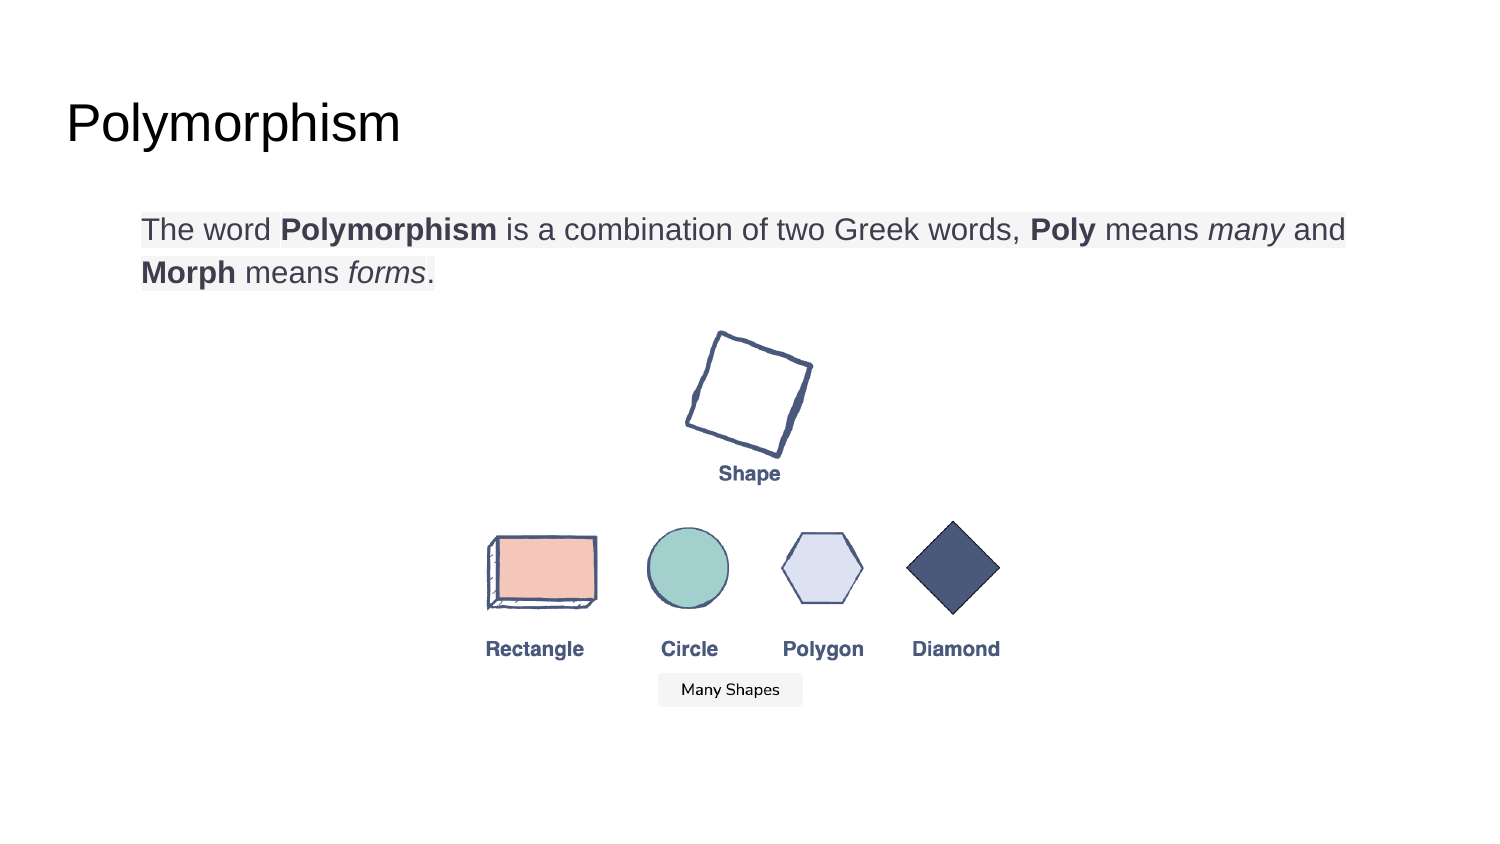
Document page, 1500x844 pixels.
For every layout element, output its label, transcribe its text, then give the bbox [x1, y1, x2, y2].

picture [464, 286, 1036, 710]
list The word Polymorphism is a combination of two Greek words, Poly means many and Morph means forms. [51, 189, 1449, 750]
title Polymorphism [51, 72, 1449, 167]
